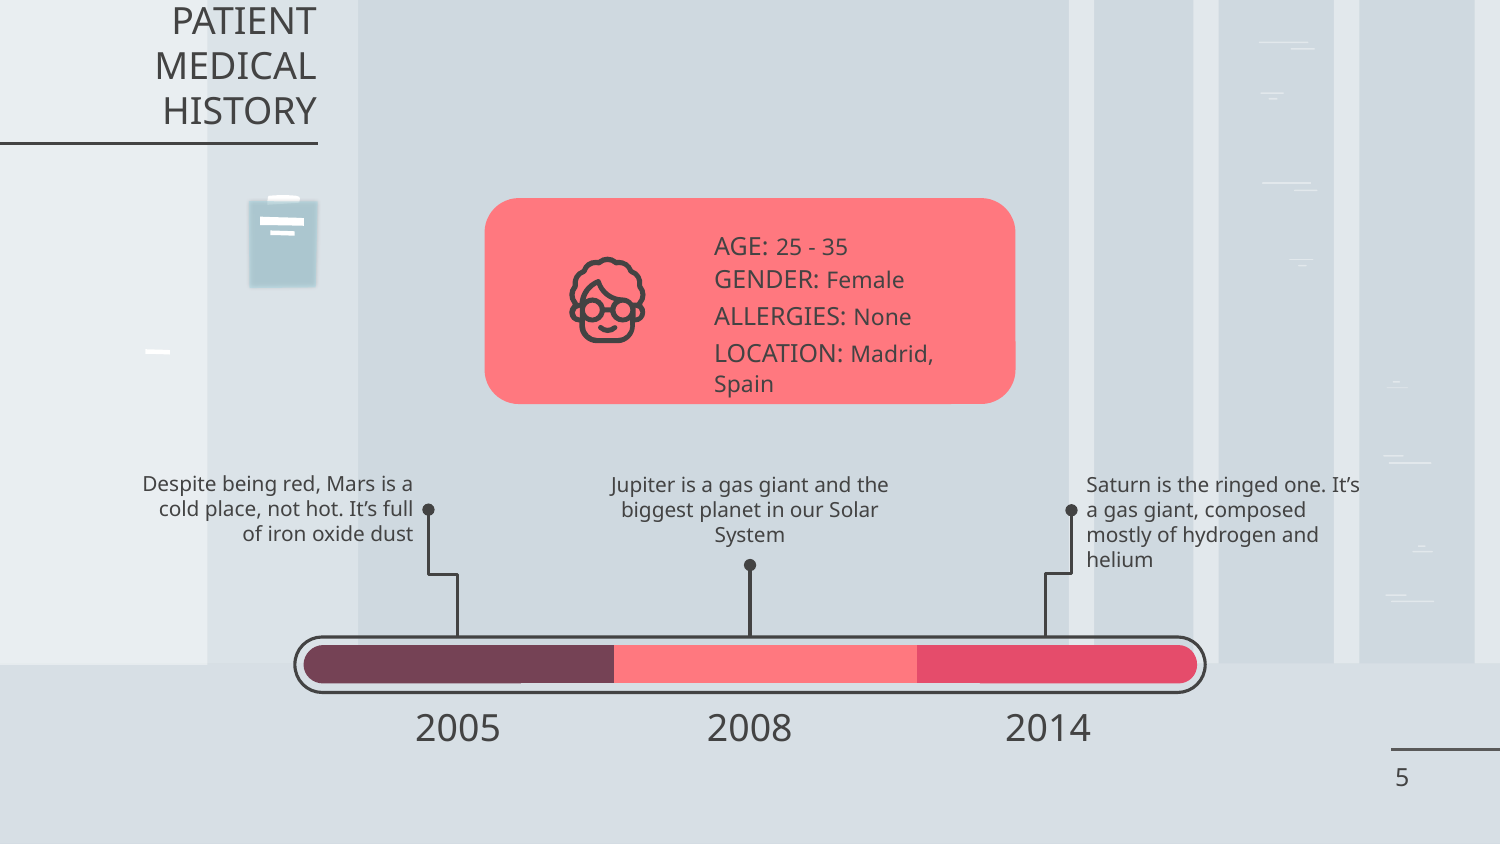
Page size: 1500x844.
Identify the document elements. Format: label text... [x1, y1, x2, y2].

text_box Despite being red, Mars is a cold place, not hot. It’s full of iron oxide dust [125, 455, 429, 564]
text_box LOCATION: Madrid, Spain [699, 328, 983, 365]
subtitle Jupiter is a gas giant and the biggest planet in our Solar System [585, 456, 915, 508]
text_box GENDER: Female [699, 253, 983, 290]
text_box ALLERGIES: None [699, 290, 983, 328]
text_box [484, 198, 1016, 405]
slide_number ‹#› [1380, 745, 1432, 811]
text_box AGE: 25 - 35 [699, 211, 983, 253]
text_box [567, 256, 647, 344]
text_box 2014 [980, 702, 1116, 766]
text_box 2005 [390, 702, 526, 766]
subtitle Saturn is the ringed one. It’s a gas giant, composed mostly of hydrogen and helium [1071, 456, 1381, 565]
title PATIENT MEDICAL HISTORY [0, 99, 332, 148]
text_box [294, 509, 1206, 693]
text_box 2008 [682, 702, 818, 766]
